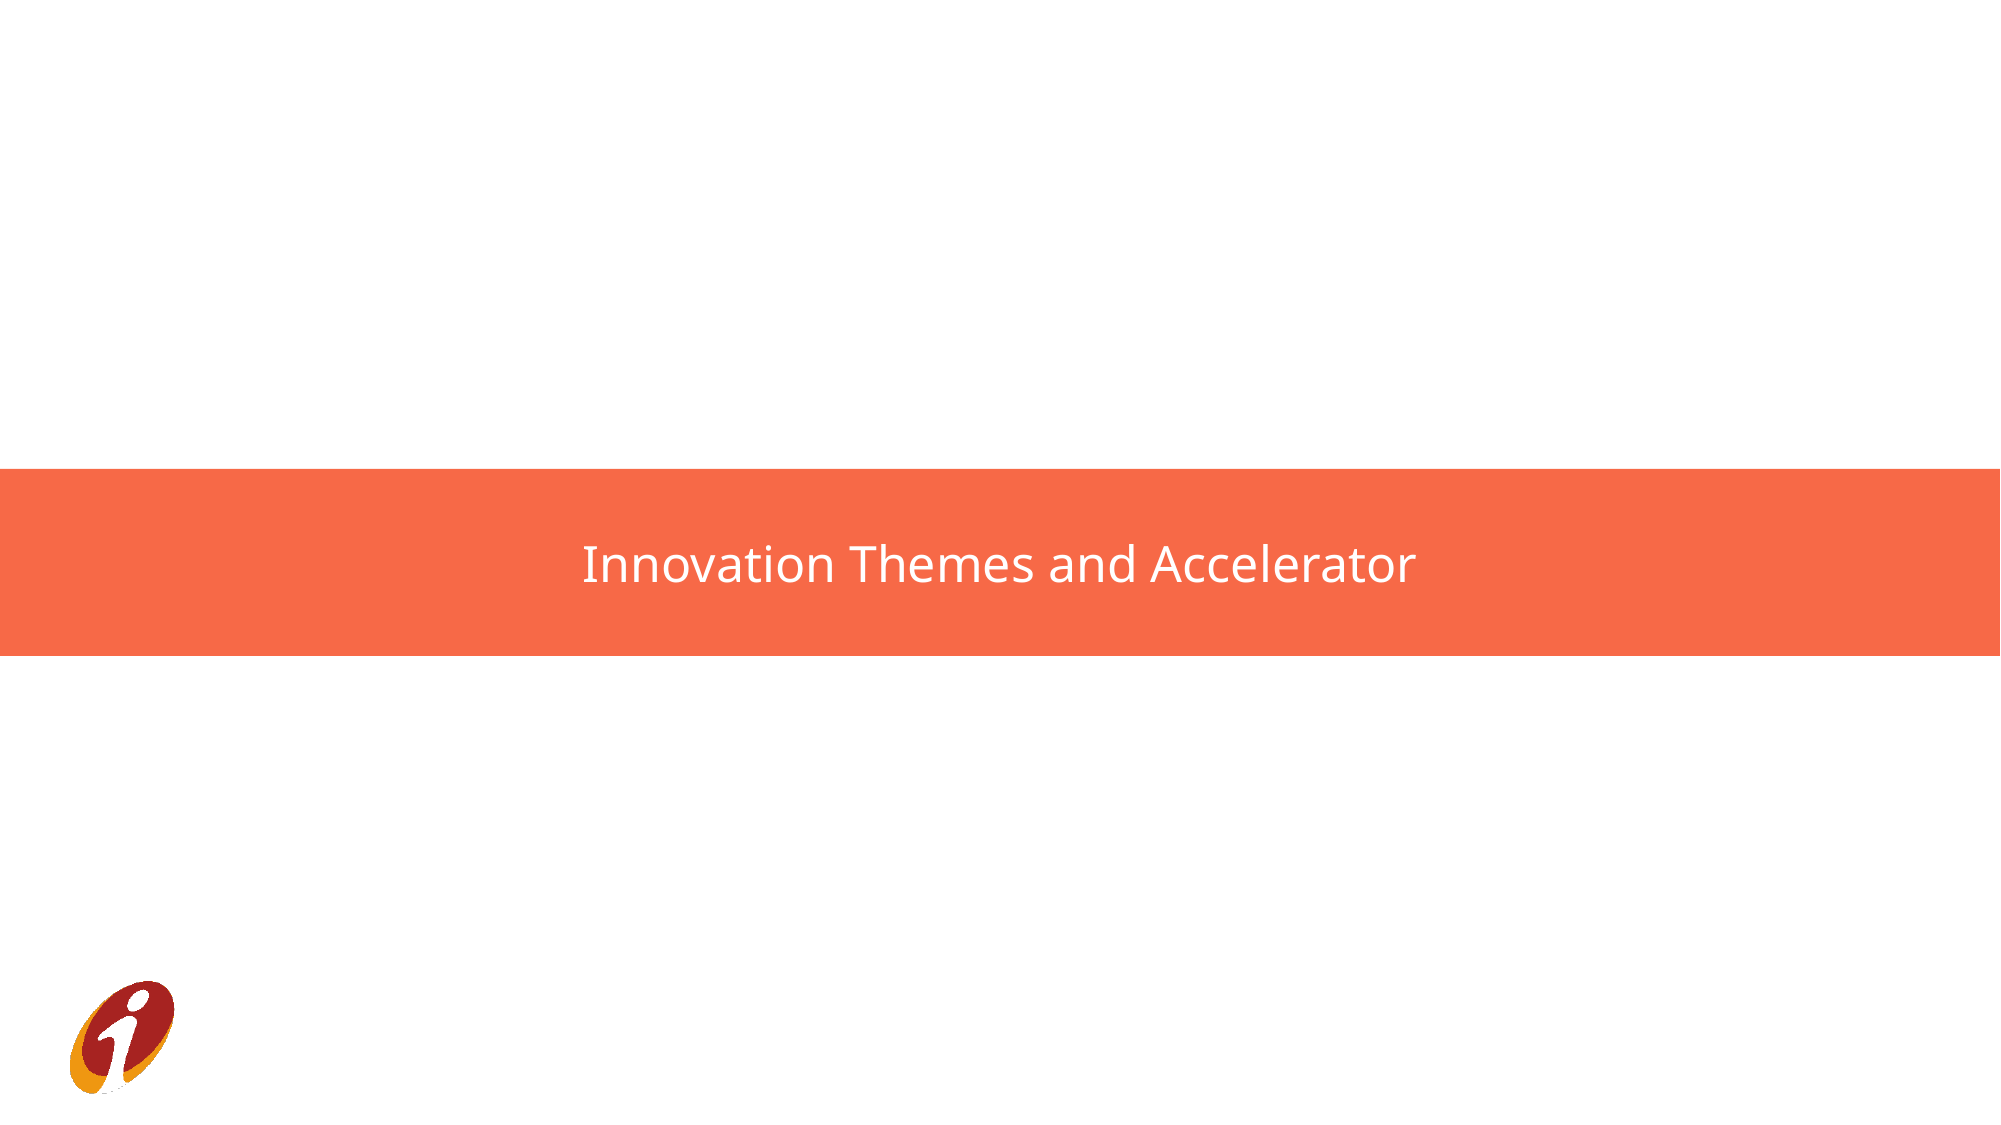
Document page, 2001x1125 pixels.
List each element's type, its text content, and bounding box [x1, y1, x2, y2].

text_box Innovation Themes and Accelerator [0, 467, 2000, 658]
picture [62, 974, 181, 1100]
